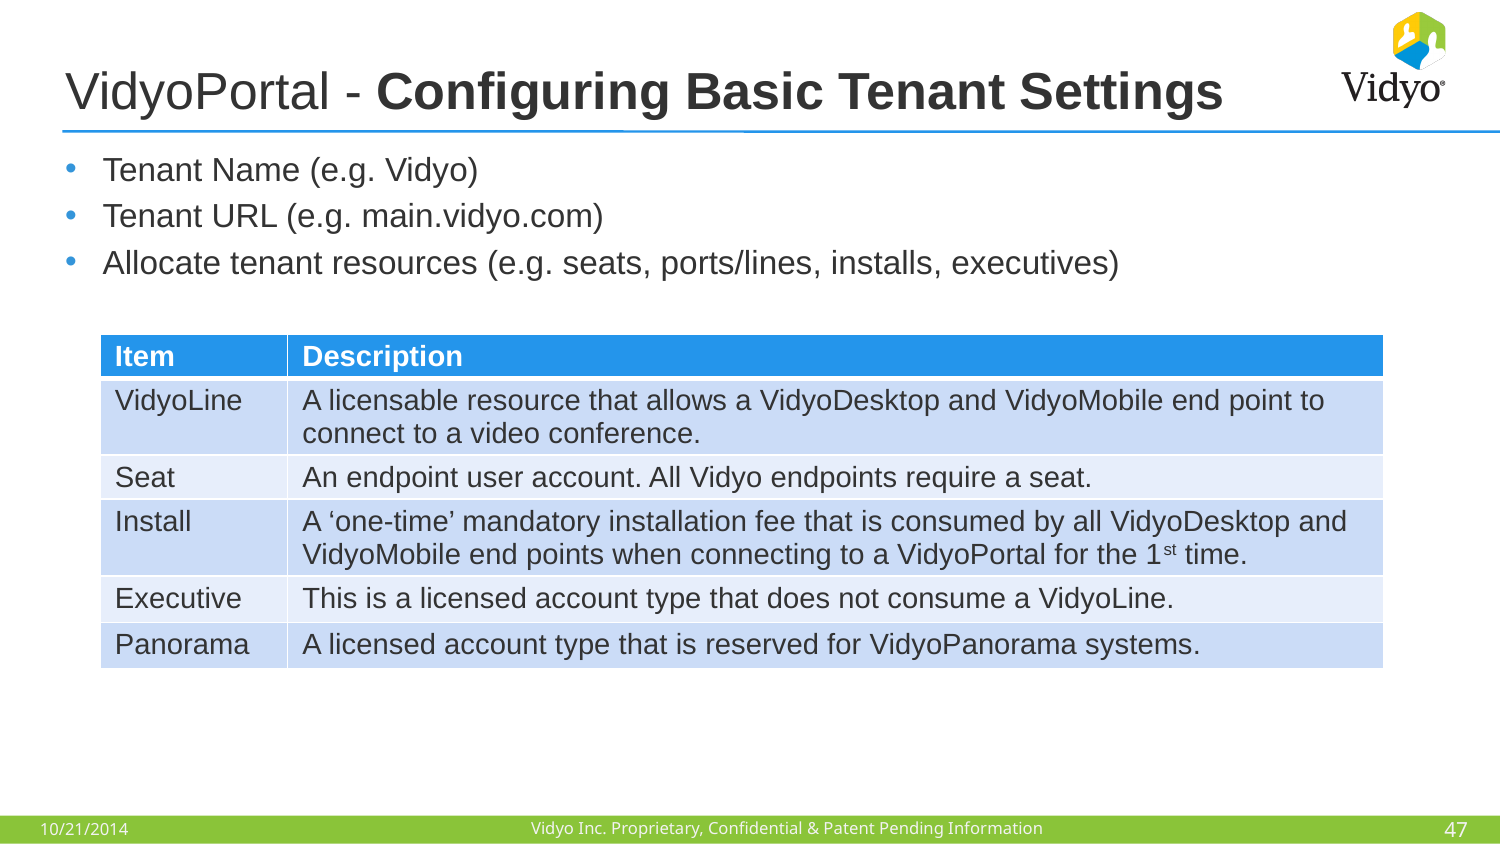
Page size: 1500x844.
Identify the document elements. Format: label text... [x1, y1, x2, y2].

table_cell An endpoint user account. All Vidyo endpoints require a seat. [288, 456, 1383, 498]
table_cell A licensable resource that allows a VidyoDesktop and VidyoMobile end point to connect to a video conference. [288, 381, 1383, 454]
table_cell Install [101, 500, 287, 575]
table_cell Panorama [101, 623, 287, 668]
table_header Description [288, 335, 1383, 376]
table_cell Executive [101, 577, 287, 622]
title VidyoPortal - Configuring Basic Tenant Settings [50, 9, 1338, 128]
table_cell A licensed account type that is reserved for VidyoPanorama systems. [288, 623, 1383, 668]
table_header Item [101, 335, 287, 376]
list Tenant Name (e.g. Vidyo) Tenant URL (e.g. main.vidyo.com) Allocate tenant resources (e.g. seats, ports/lines, installs, executives) [50, 140, 1413, 769]
table_cell VidyoLine [101, 381, 287, 454]
table_cell This is a licensed account type that does not consume a VidyoLine. [288, 577, 1383, 622]
picture [1338, 9, 1500, 123]
table_cell Seat [101, 456, 287, 498]
table_cell A ‘one-time’ mandatory installation fee that is consumed by all VidyoDesktop and VidyoMobile end points when connecting to a VidyoPortal for the 1st time. [288, 500, 1383, 575]
